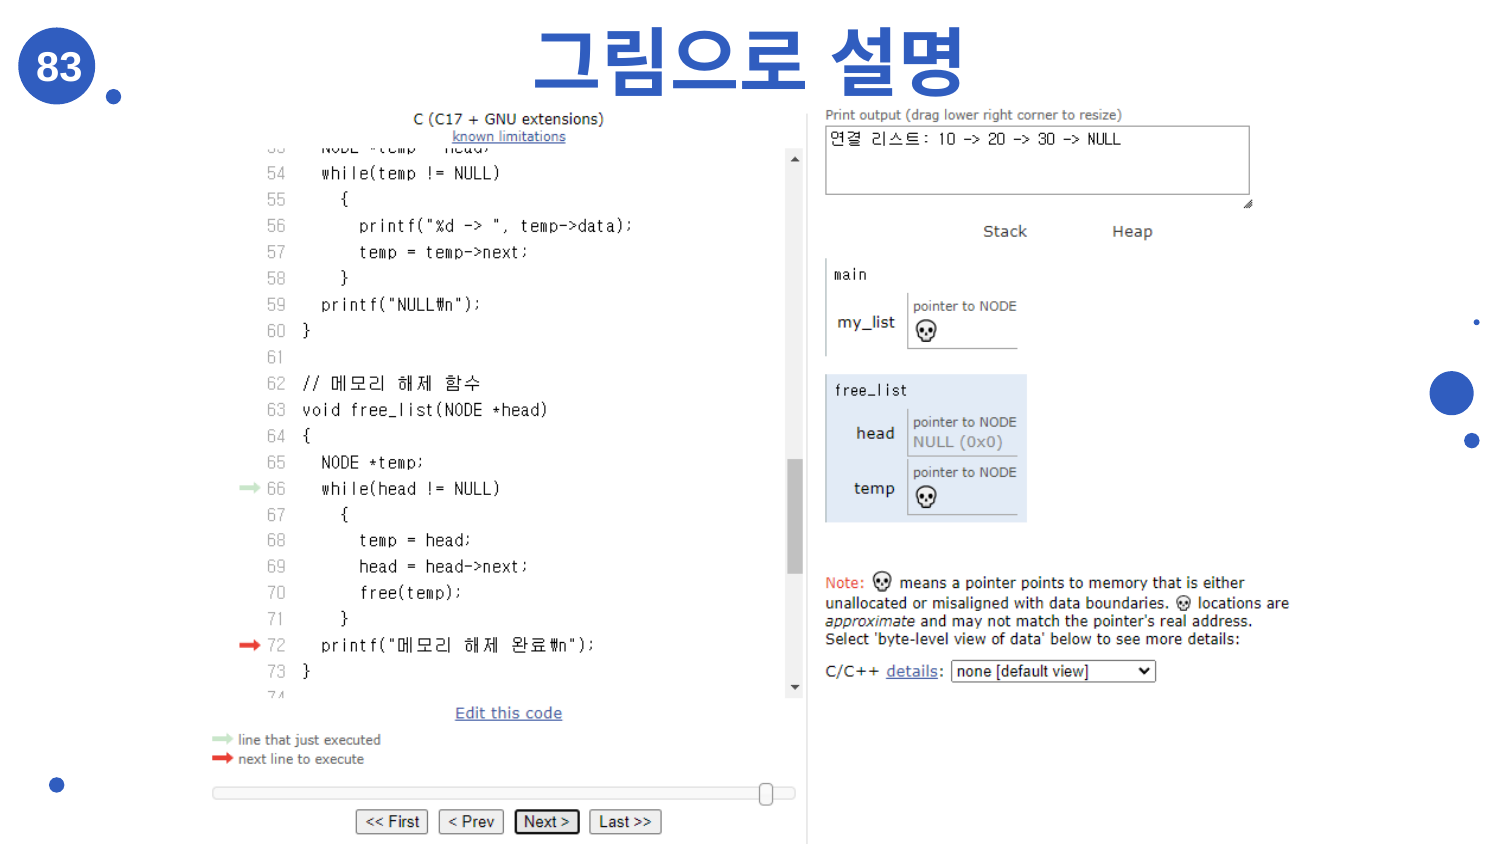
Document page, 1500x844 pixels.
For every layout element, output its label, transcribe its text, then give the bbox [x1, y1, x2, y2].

title 그림으로 설명 [112, 0, 1388, 94]
text_box [171, 96, 1367, 844]
text_box 83 [21, 32, 98, 98]
